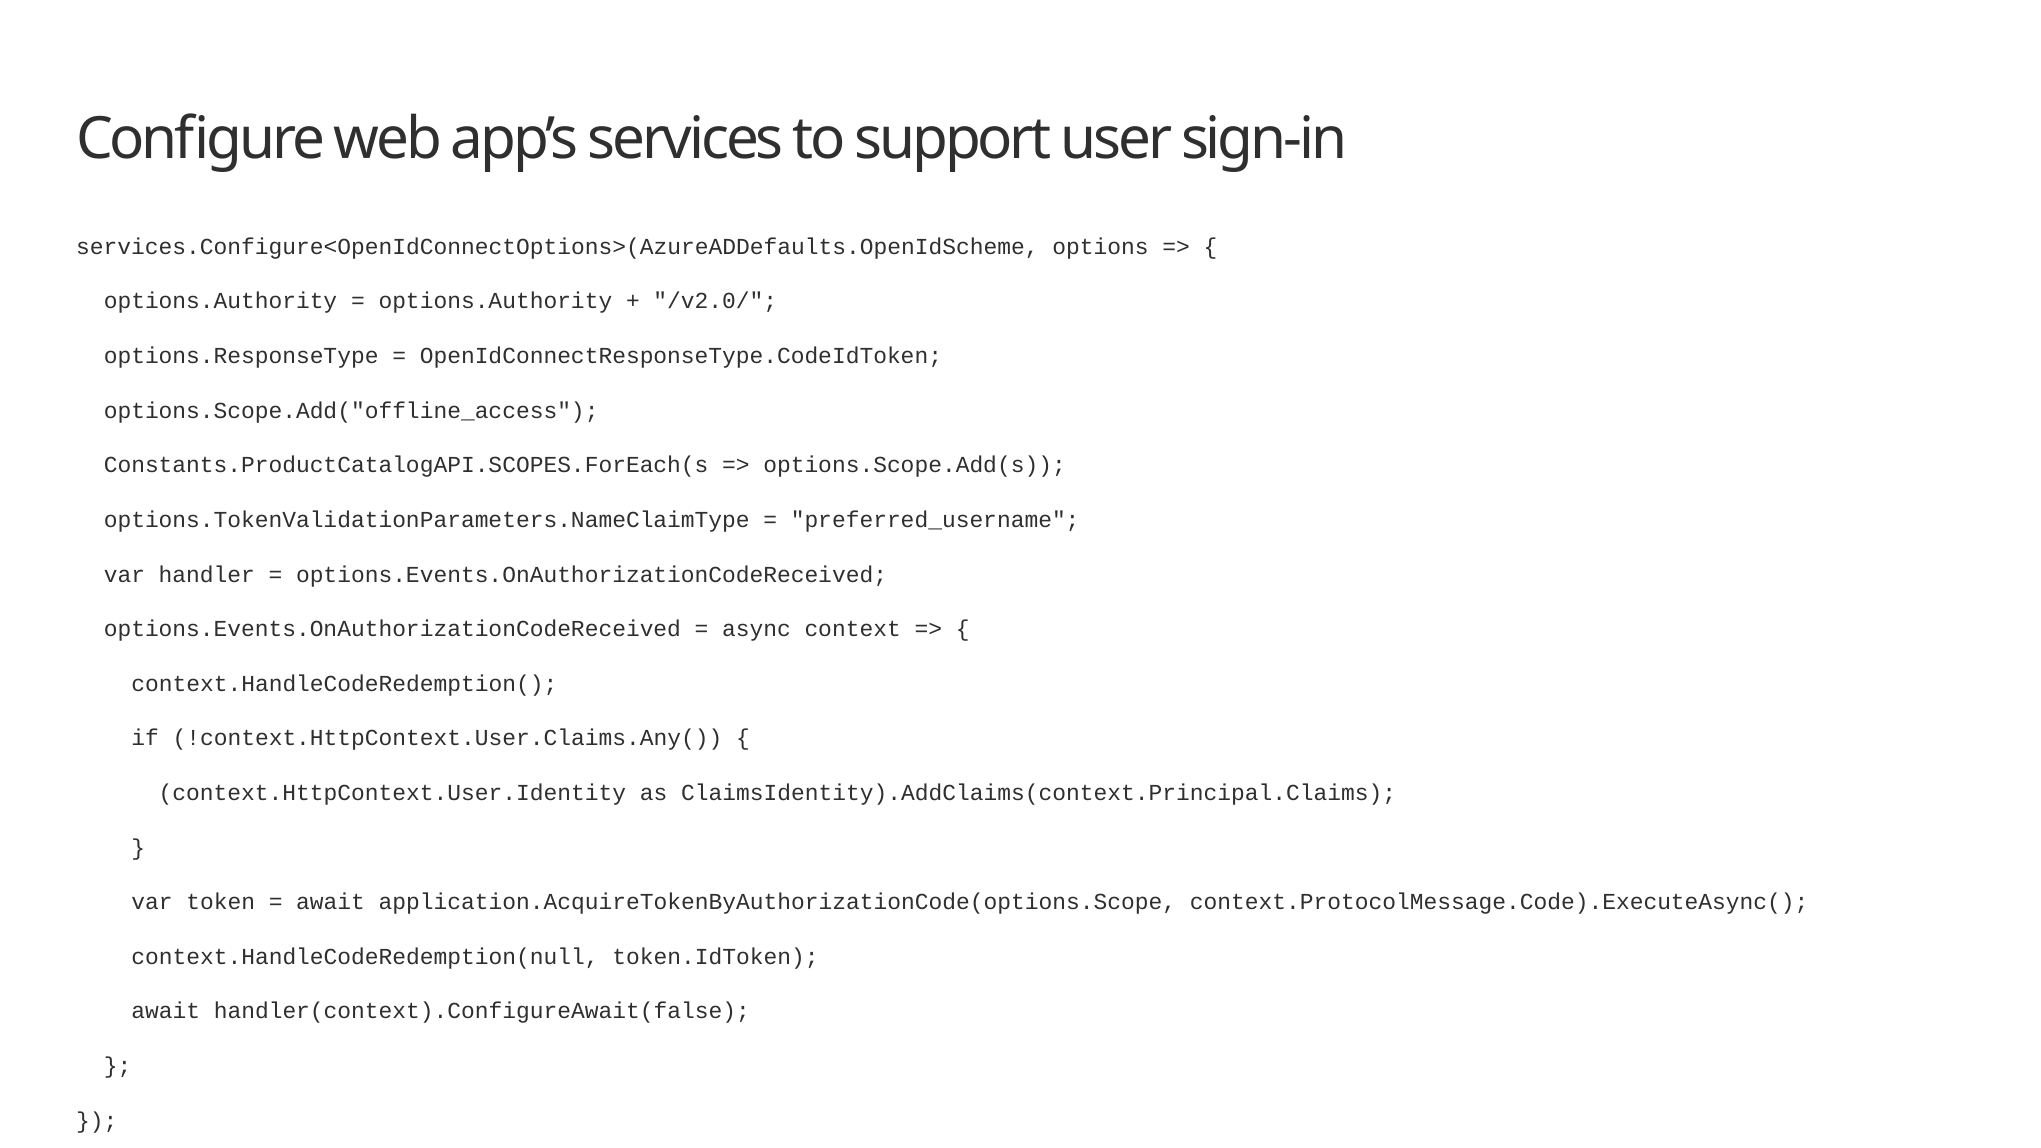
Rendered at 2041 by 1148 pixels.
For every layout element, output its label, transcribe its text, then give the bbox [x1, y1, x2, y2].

list services.Configure<OpenIdConnectOptions>(AzureADDefaults.OpenIdScheme, options => { options.Authority = options.Authority + "/v2.0/"; options.ResponseType = OpenIdConnectResponseType.CodeIdToken; options.Scope.Add("offline_access"); Constants.ProductCatalogAPI.SCOPES.ForEach(s => options.Scope.Add(s)); options.TokenValidationParameters.NameClaimType = "preferred_username"; var handler = options.Events.OnAuthorizationCodeReceived; options.Events.OnAuthorizationCodeReceived = async context => { context.HandleCodeRedemption(); if (!context.HttpContext.User.Claims.Any()) { (context.HttpContext.User.Identity as ClaimsIdentity).AddClaims(context.Principal.Claims); } var token = await application.AcquireTokenByAuthorizationCode(options.Scope, context.ProtocolMessage.Code).ExecuteAsync(); context.HandleCodeRedemption(null, token.IdToken); await handler(context).ConfigureAwait(false); }; }); [76, 208, 1969, 1148]
title Configure web app’s services to support user sign-in [76, 103, 1969, 172]
